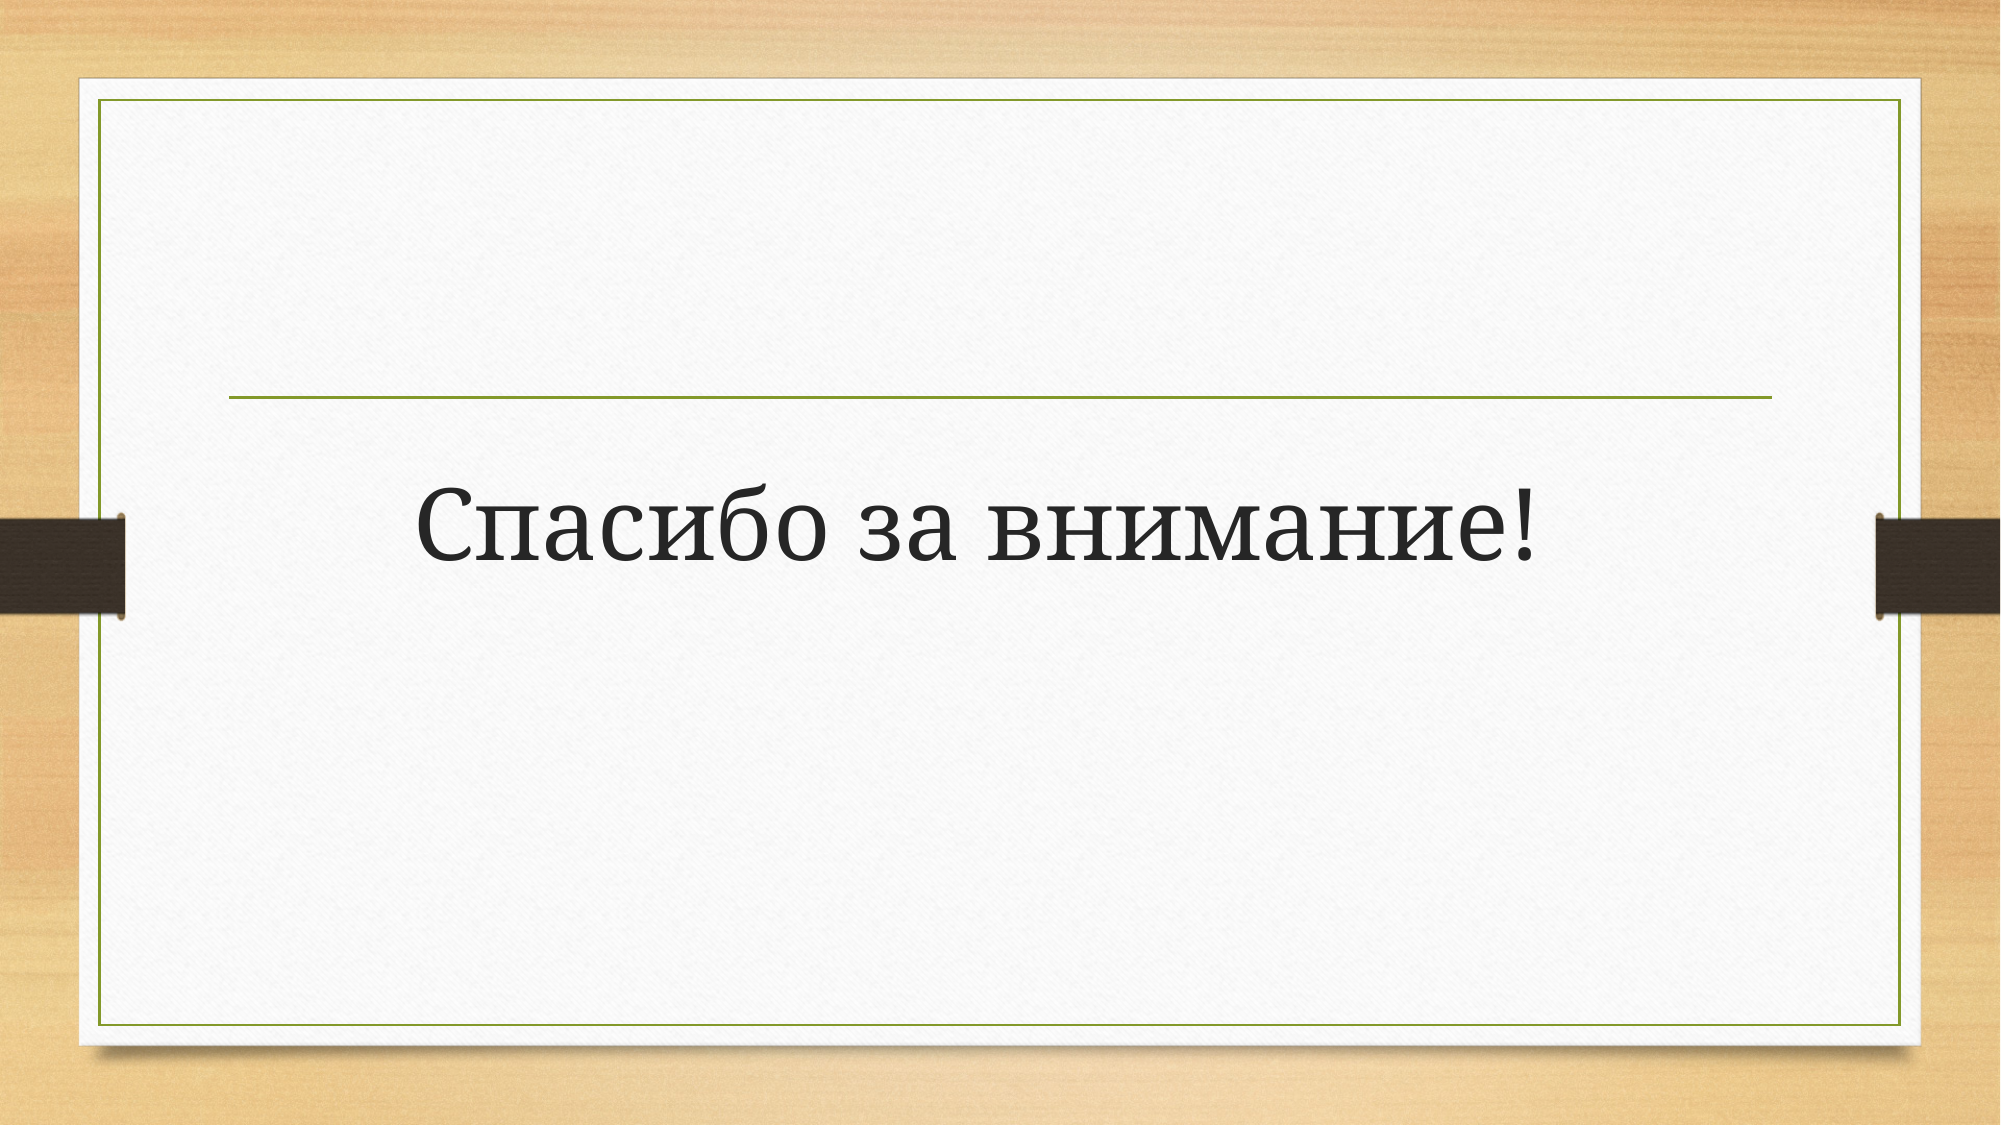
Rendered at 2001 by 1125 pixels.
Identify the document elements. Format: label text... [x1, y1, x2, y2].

picture [0, 0, 2001, 1125]
list Спасибо за внимание! [398, 453, 2000, 1050]
